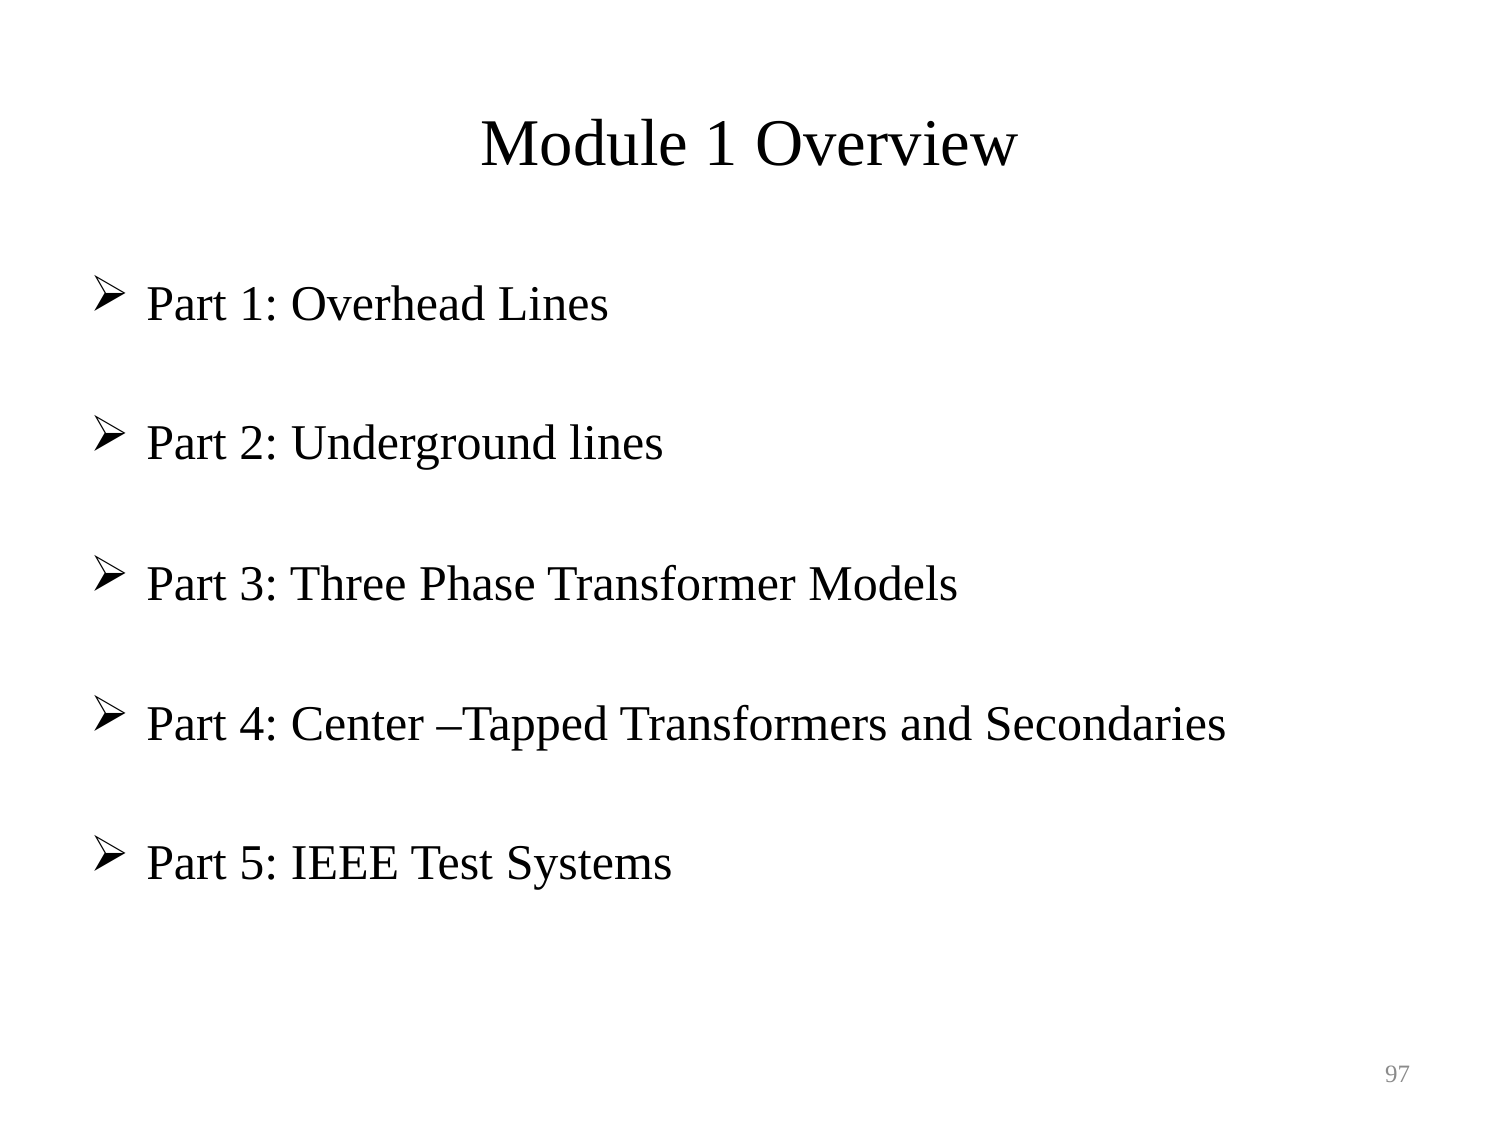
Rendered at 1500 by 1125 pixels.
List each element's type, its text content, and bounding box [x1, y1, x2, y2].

list Part 1: Overhead Lines Part 2: Underground lines Part 3: Three Phase Transformer Models Part 4: Center –Tapped Transformers and Secondaries Part 5: IEEE Test Systems [75, 262, 1425, 1005]
title Module 1 Overview [75, 45, 1425, 233]
slide_number 97 [1074, 1042, 1425, 1103]
